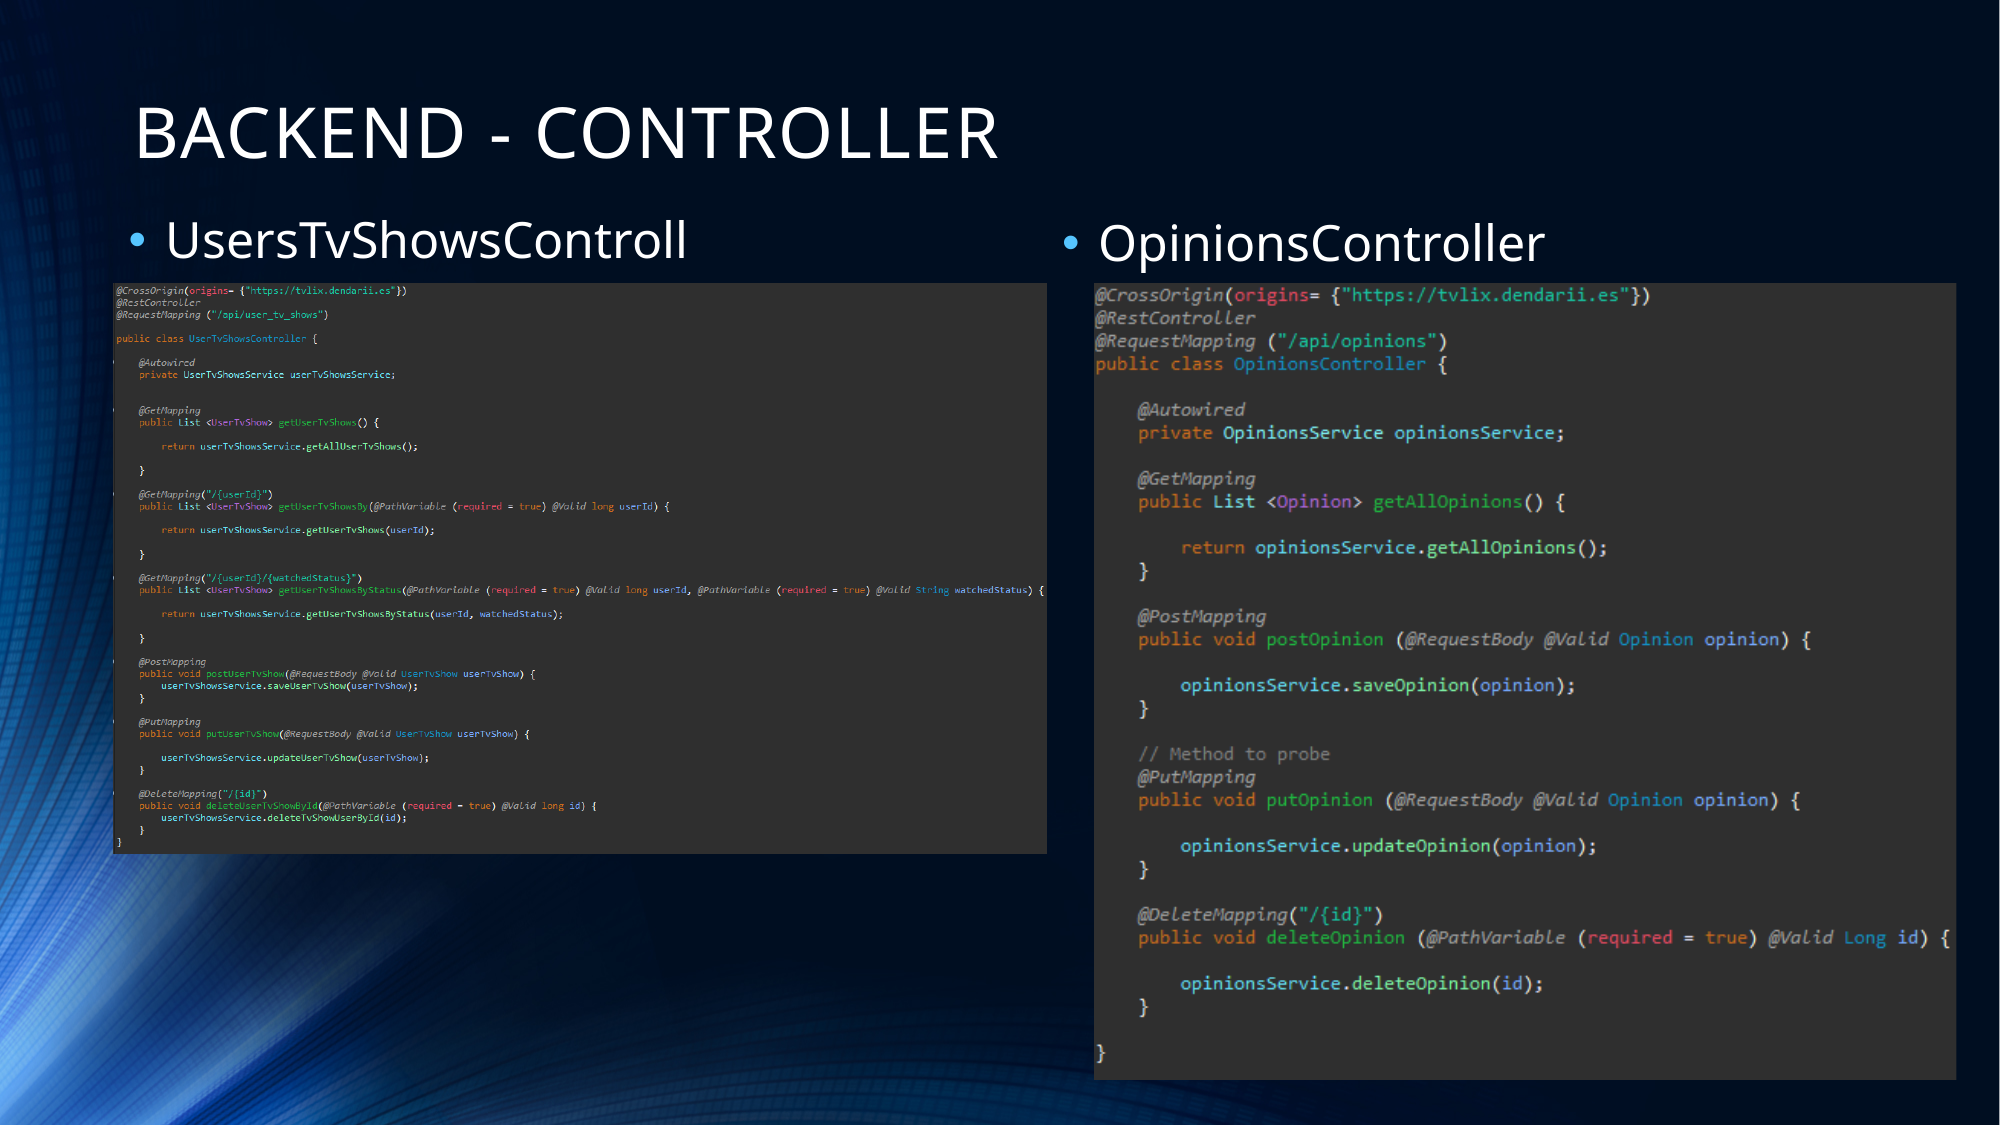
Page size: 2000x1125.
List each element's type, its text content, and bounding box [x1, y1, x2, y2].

list OpinionsController [1046, 210, 1638, 695]
title BACKEND - CONTROLLER [118, 90, 1619, 182]
list UsersTvShowsController [113, 208, 705, 283]
picture [0, 0, 2000, 1125]
